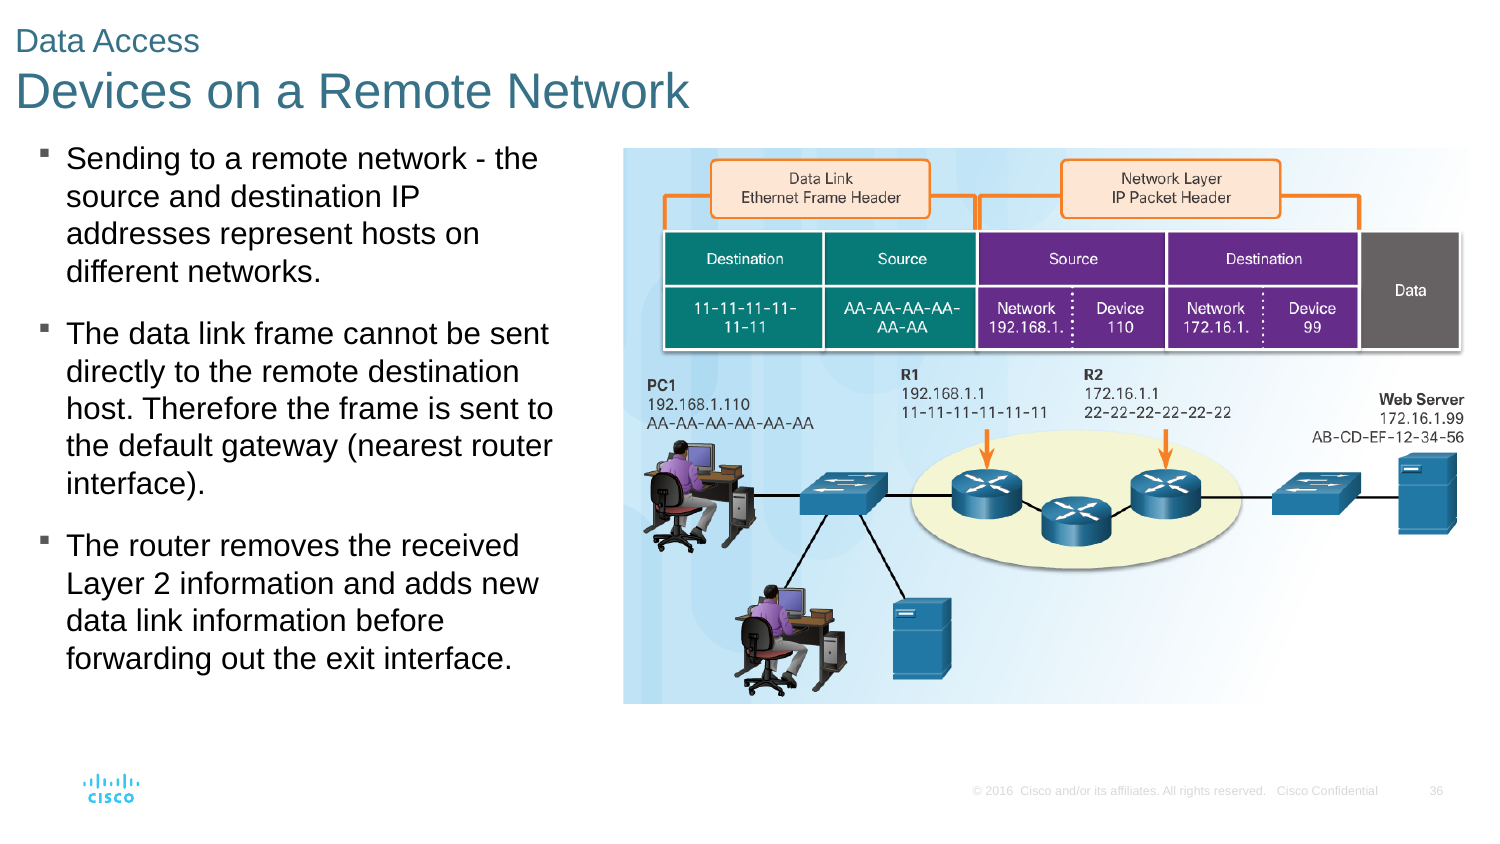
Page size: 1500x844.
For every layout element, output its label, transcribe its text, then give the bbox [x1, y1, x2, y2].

list Sending to a remote network - the source and destination IP addresses represent hosts on different networks. The data link frame cannot be sent directly to the remote destination host. Therefore the frame is sent to the default gateway (nearest router interface). The router removes the received Layer 2 information and adds new data link information before forwarding out the exit interface. [23, 131, 598, 789]
title Data Access Devices on a Remote Network [0, 6, 1500, 131]
picture [623, 148, 1469, 704]
